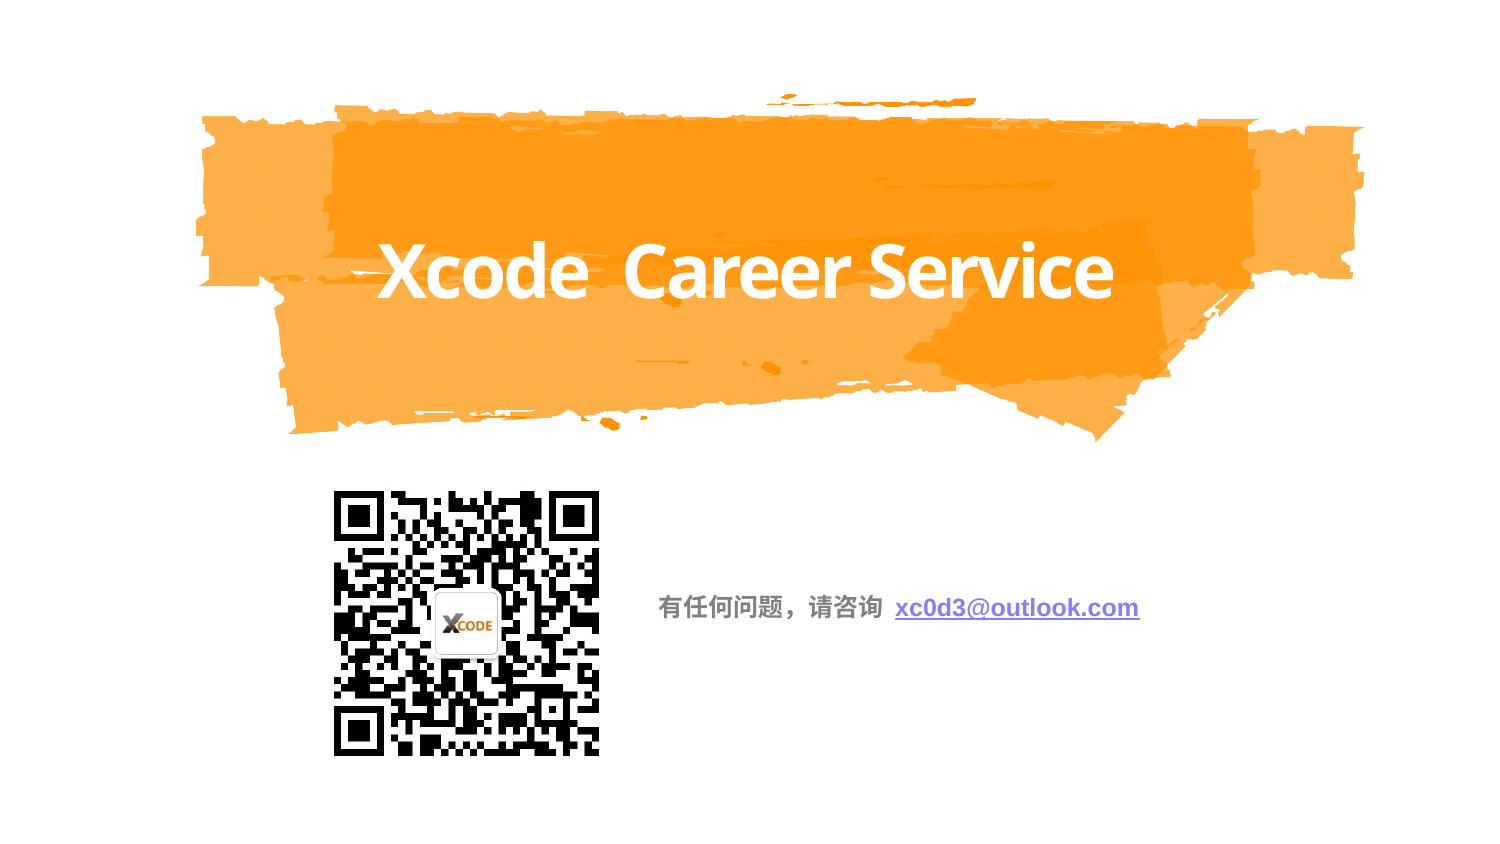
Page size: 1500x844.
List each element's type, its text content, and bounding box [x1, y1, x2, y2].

text_box 有任何问题，请咨询 xc0d3@outlook.com [643, 569, 1365, 630]
picture [196, 94, 1365, 443]
picture [312, 468, 620, 777]
